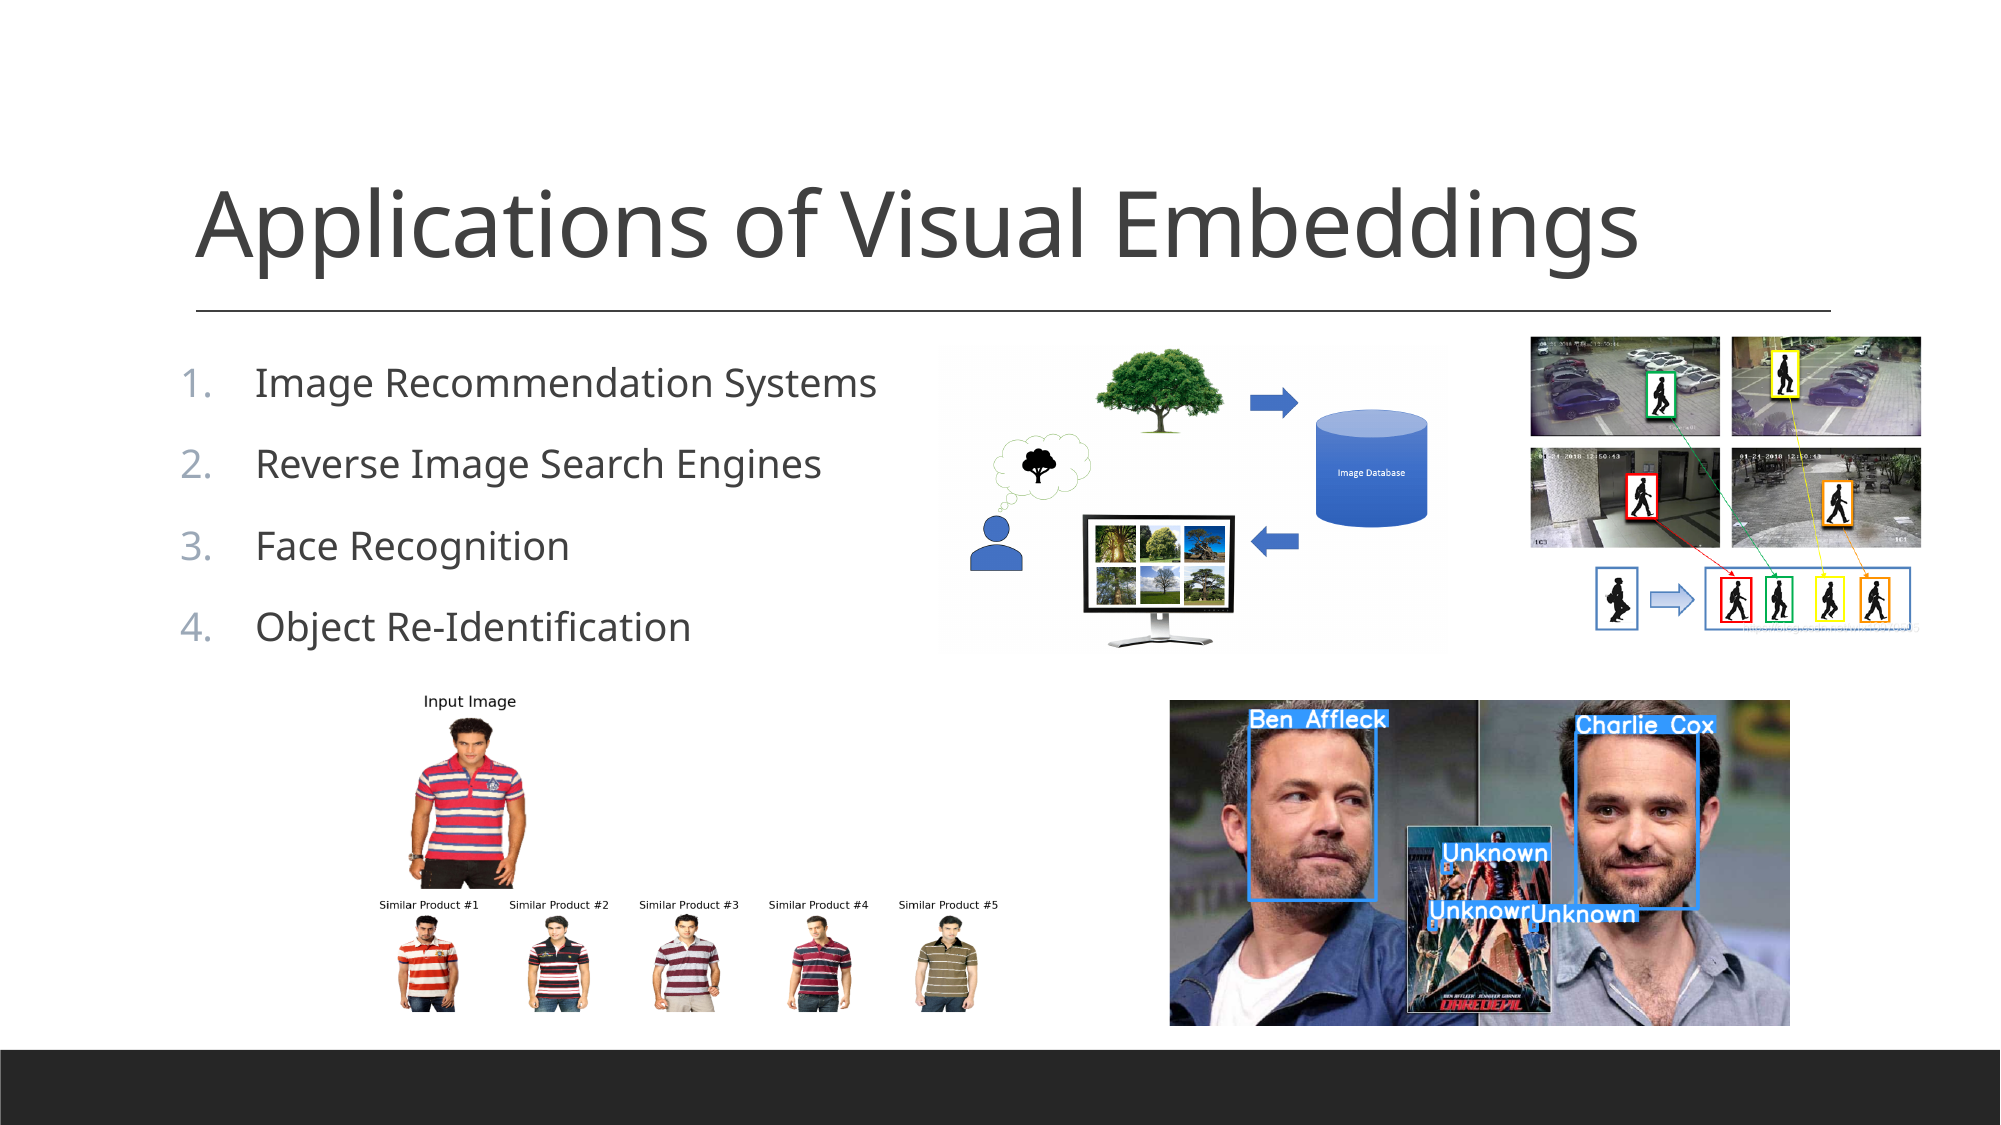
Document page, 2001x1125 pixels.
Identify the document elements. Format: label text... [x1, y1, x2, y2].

picture [1163, 694, 1794, 1031]
picture [365, 694, 1006, 1018]
picture [937, 345, 1448, 655]
picture [1523, 331, 1927, 642]
list Image Recommendation Systems Reverse Image Search Engines Face Recognition Object Re-Identification [180, 345, 1830, 963]
title Applications of Visual Embeddings [180, 47, 1830, 285]
